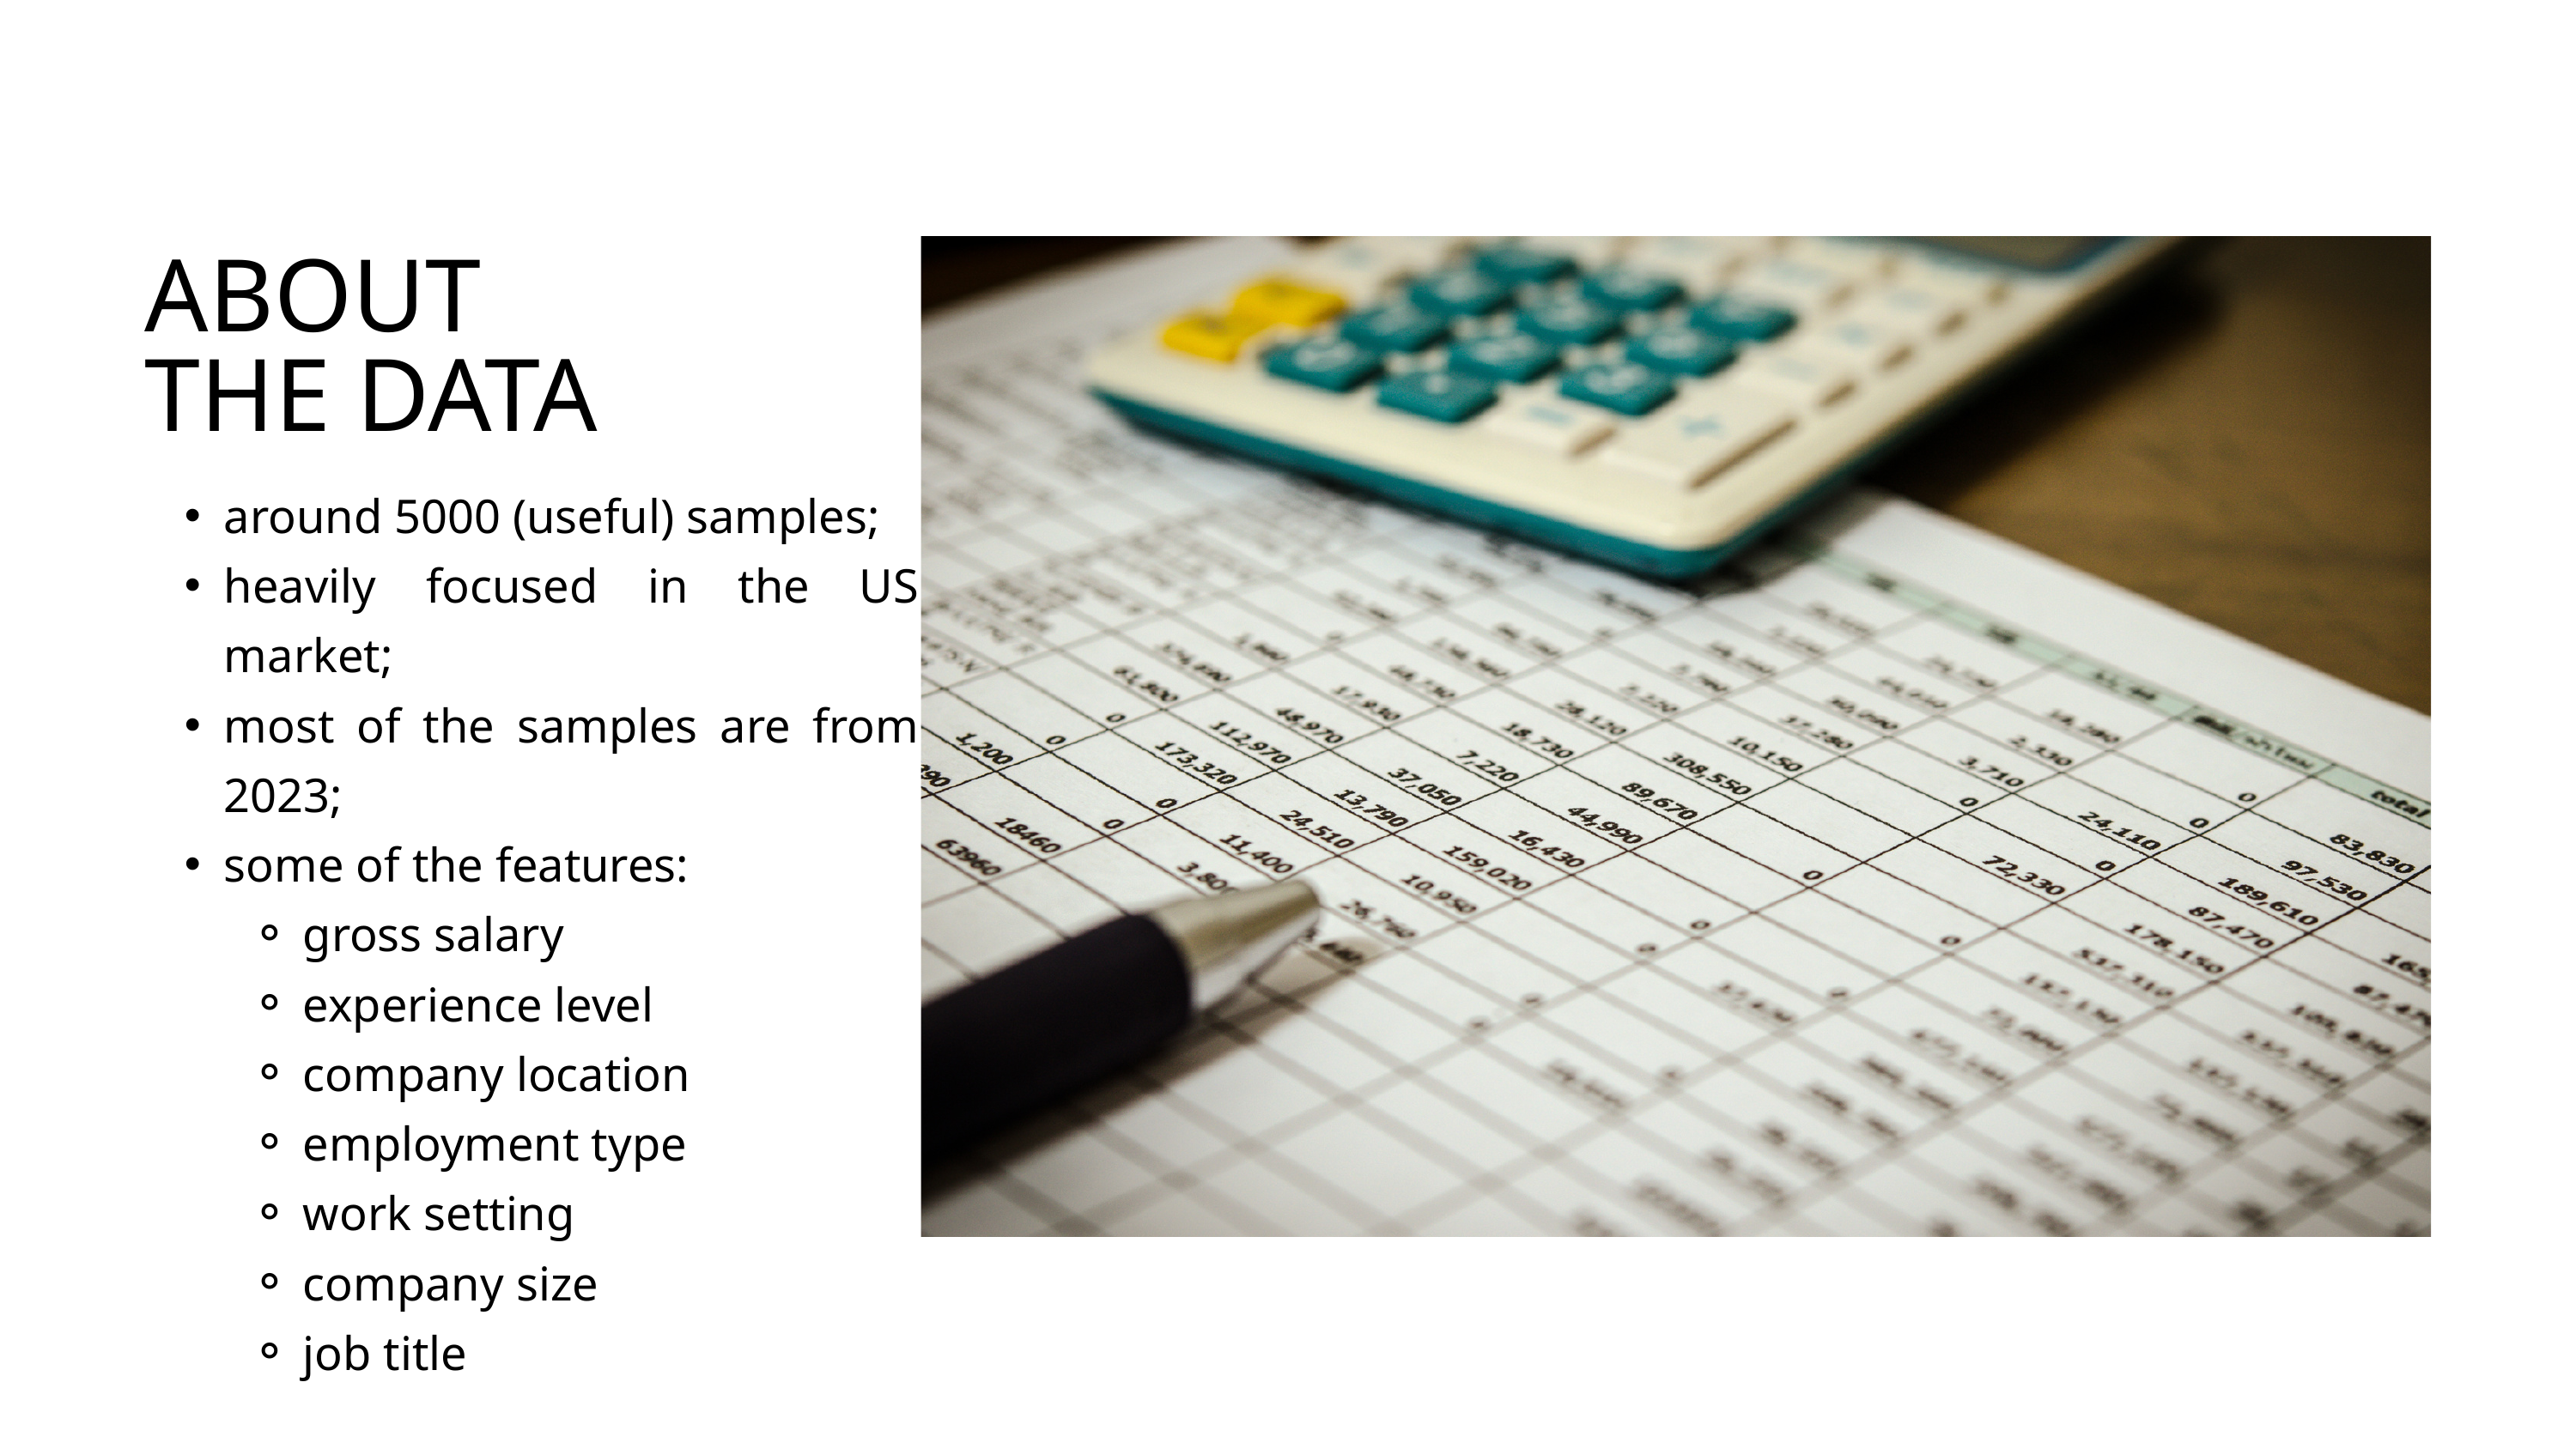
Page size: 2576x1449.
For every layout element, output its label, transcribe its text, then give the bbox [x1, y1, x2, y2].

text_box [920, 236, 2432, 1238]
text_box ABOUT THE DATA [144, 252, 681, 452]
text_box around 5000 (useful) samples; heavily focused in the US market; most of the samples are from 2023; some of the features: gross salary experience level company location employment type work setting company size job title [144, 472, 920, 1380]
